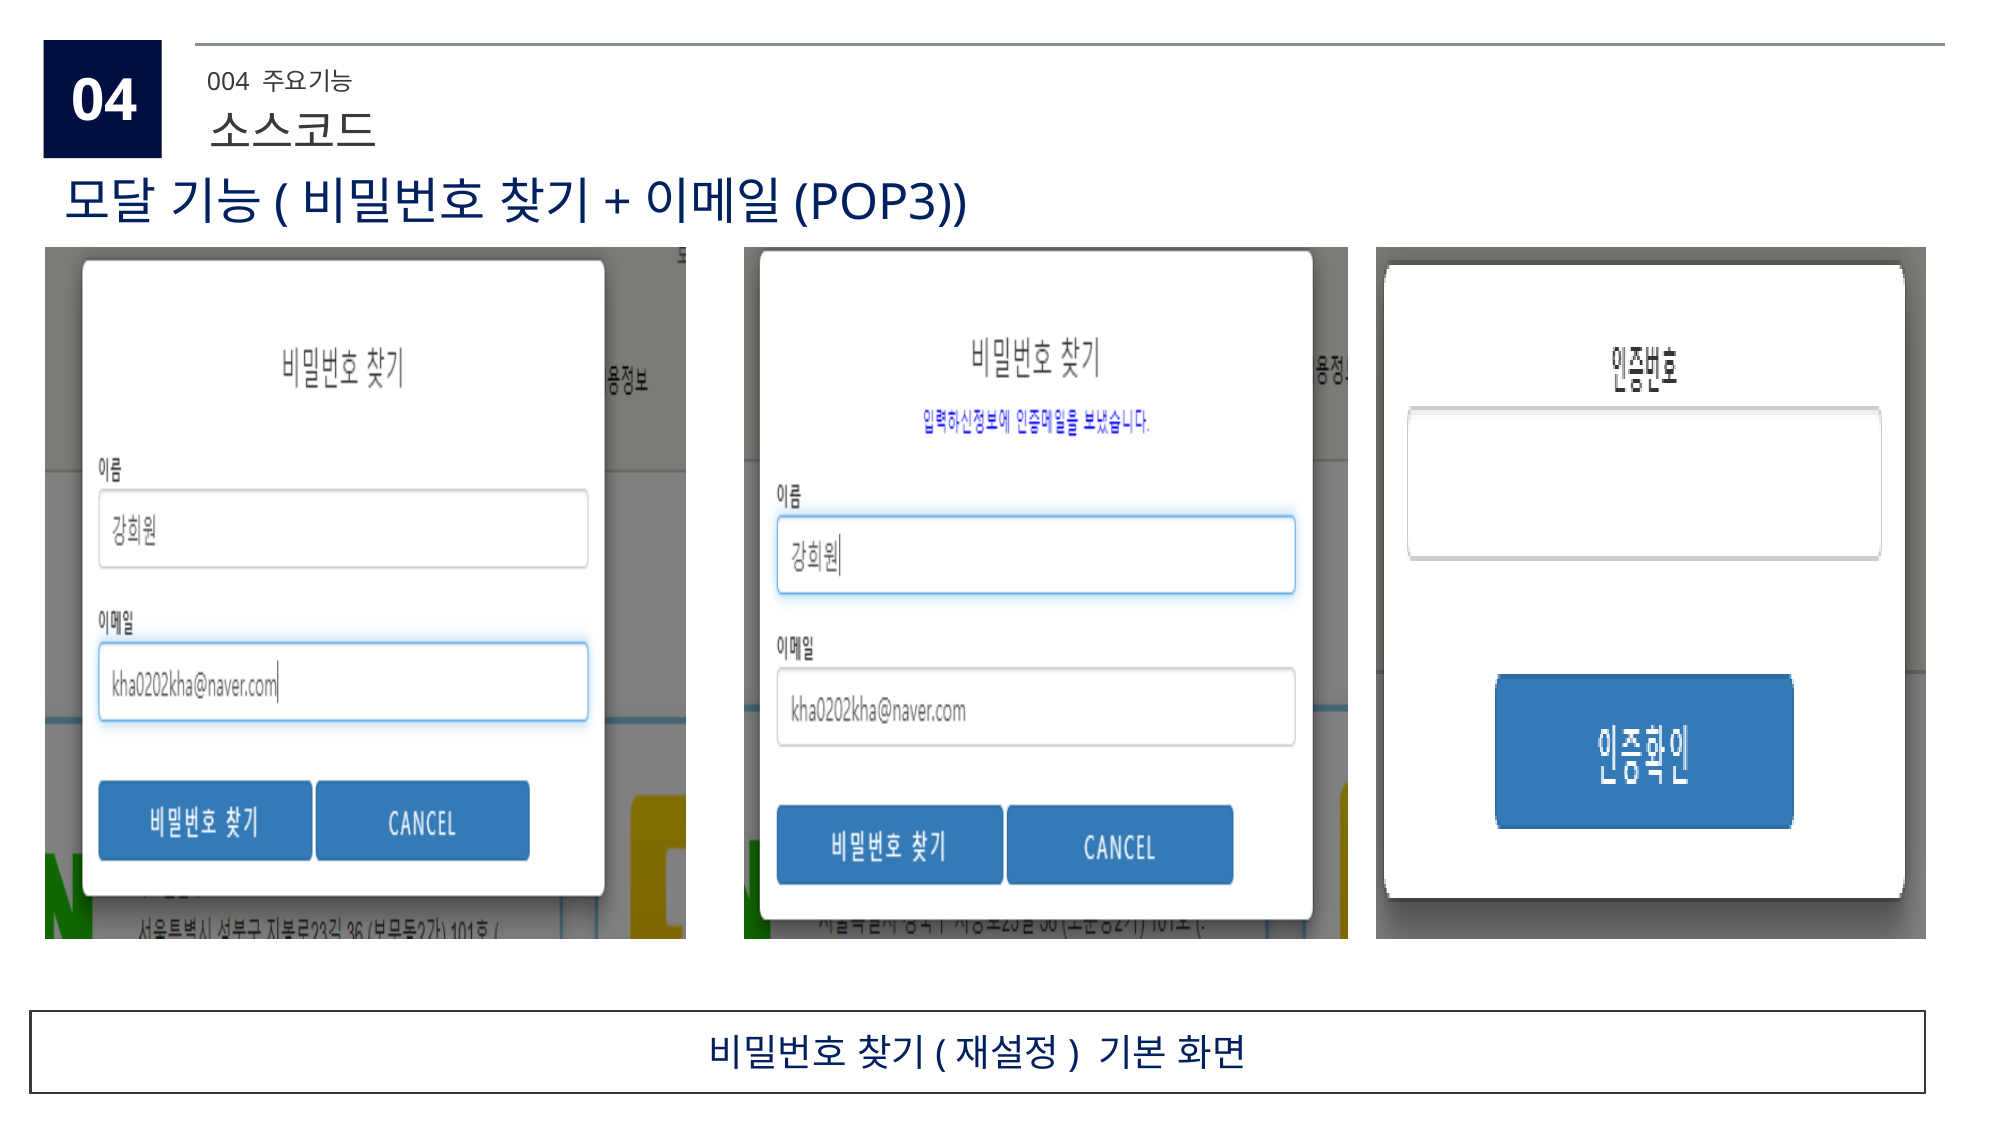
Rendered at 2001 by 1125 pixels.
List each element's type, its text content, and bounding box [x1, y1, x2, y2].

picture [744, 247, 1348, 939]
picture [45, 247, 686, 939]
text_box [194, 57, 392, 167]
text_box 비밀번호 찾기(재설정) 기본 화면 [29, 1010, 1926, 1094]
text_box [42, 39, 163, 159]
text_box 모달 기능(비밀번호 찾기+이메일(POP3)) [49, 162, 983, 238]
text_box 04 [45, 55, 164, 140]
picture [1376, 247, 1926, 939]
